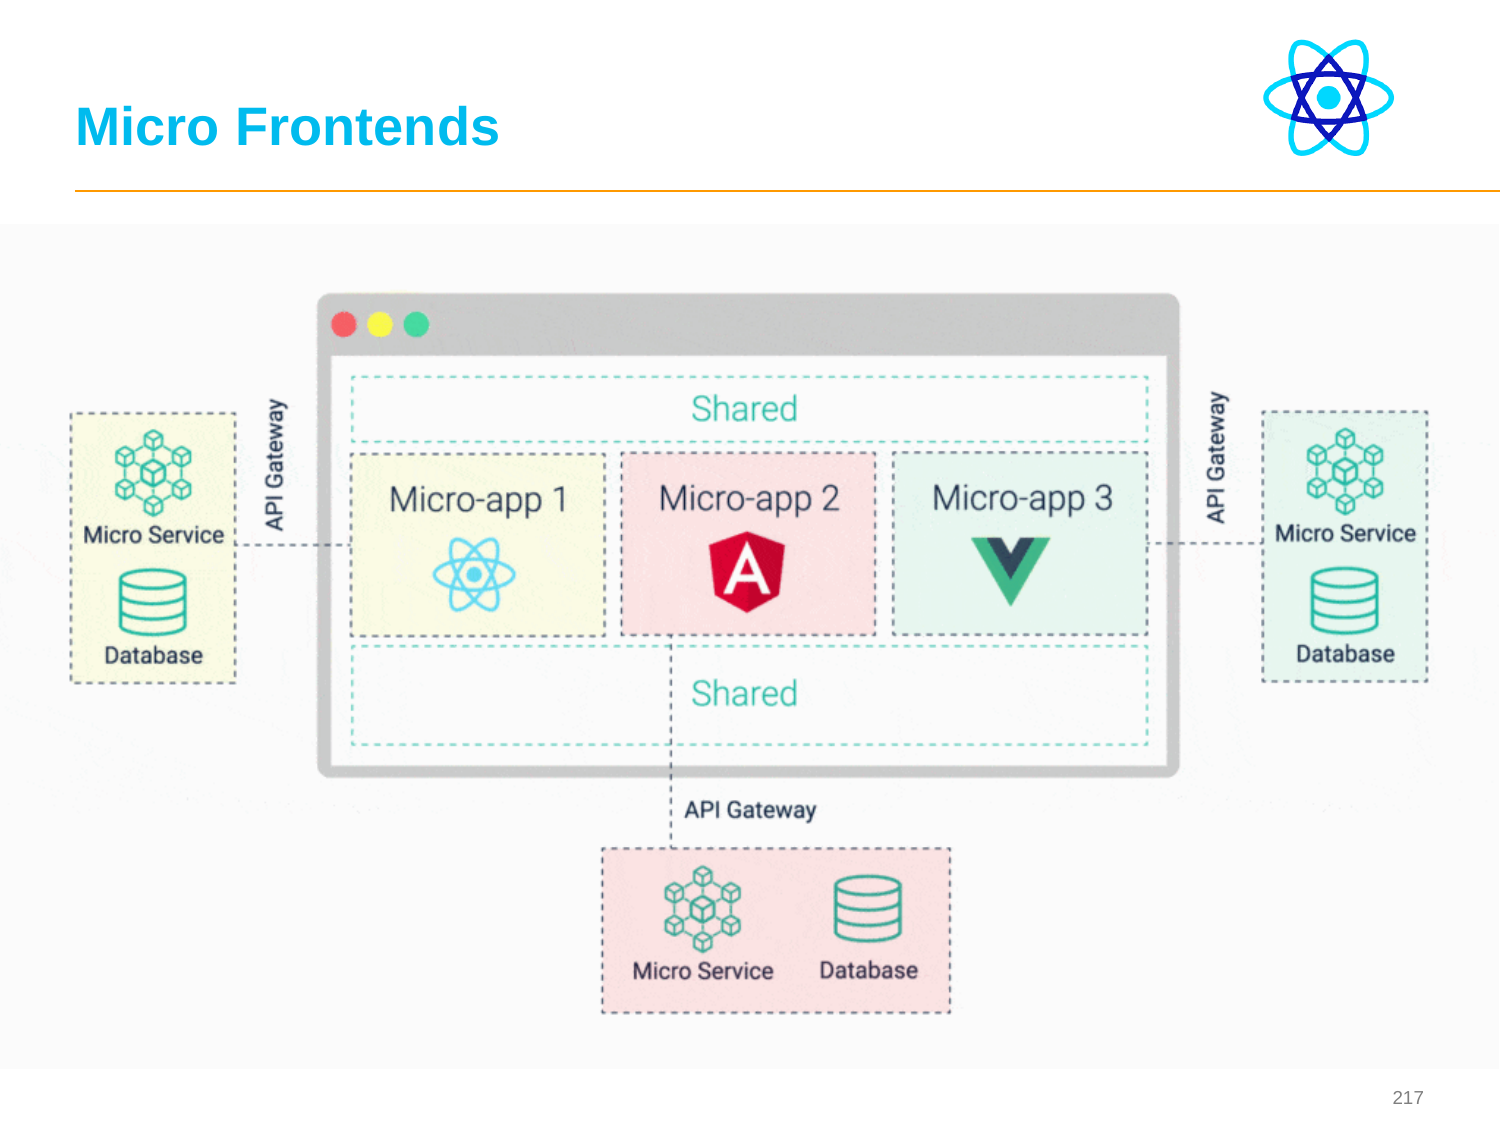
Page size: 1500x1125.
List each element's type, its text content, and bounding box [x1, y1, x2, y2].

title Micro Frontends [75, 27, 1422, 157]
picture [0, 224, 1499, 1069]
